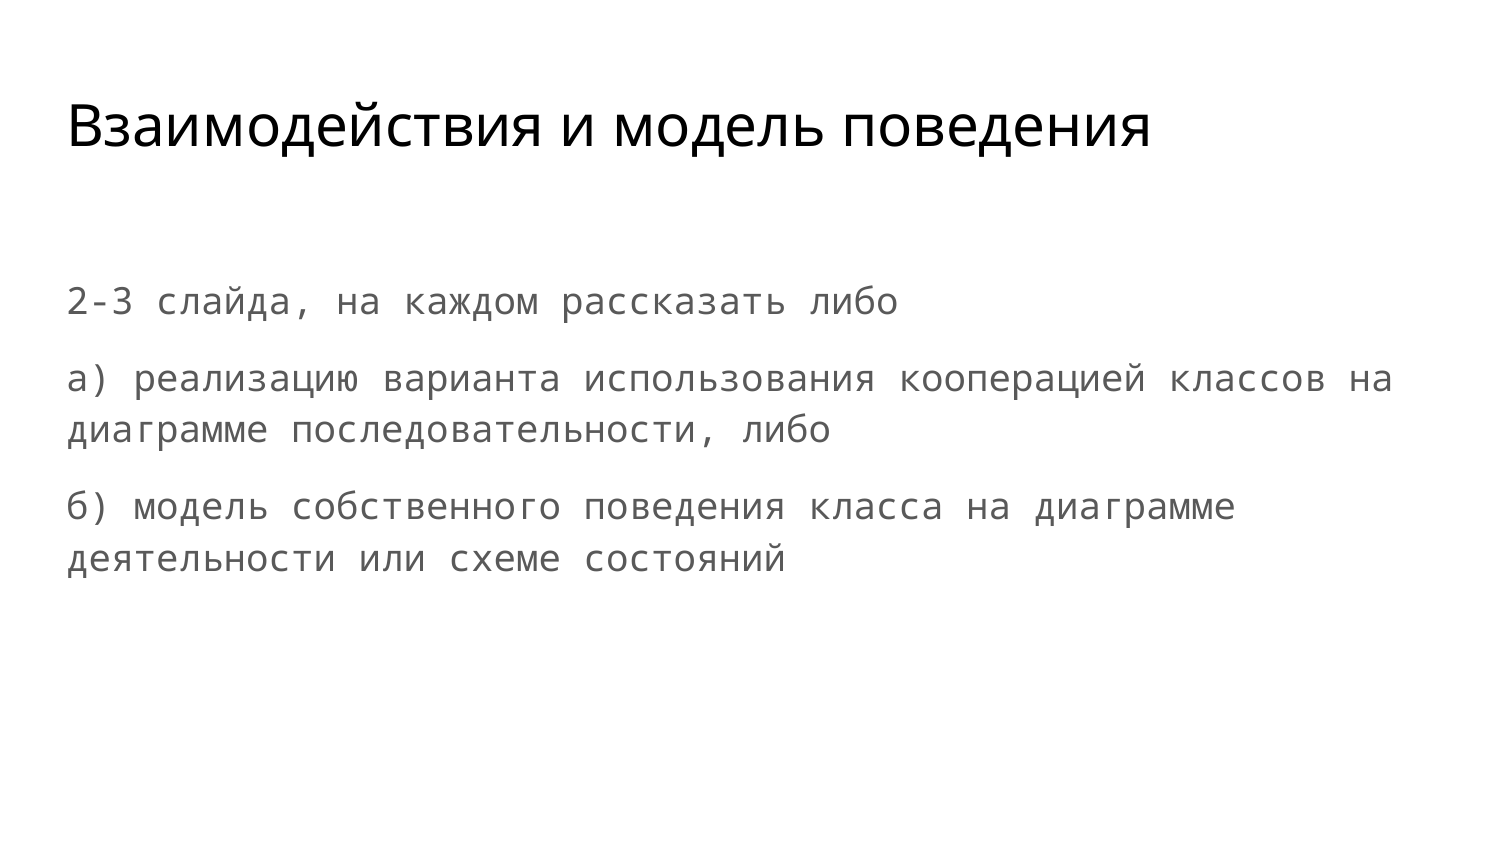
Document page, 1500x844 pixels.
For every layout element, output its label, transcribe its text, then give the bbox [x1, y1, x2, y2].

title Взаимодействия и модель поведения [51, 72, 1449, 167]
list 2-3 слайда, на каждом рассказать либо а) реализацию варианта использования кооперацией классов на диаграмме последовательности, либо б) модель собственного поведения класса на диаграмме деятельности или схеме состояний [51, 255, 1449, 816]
